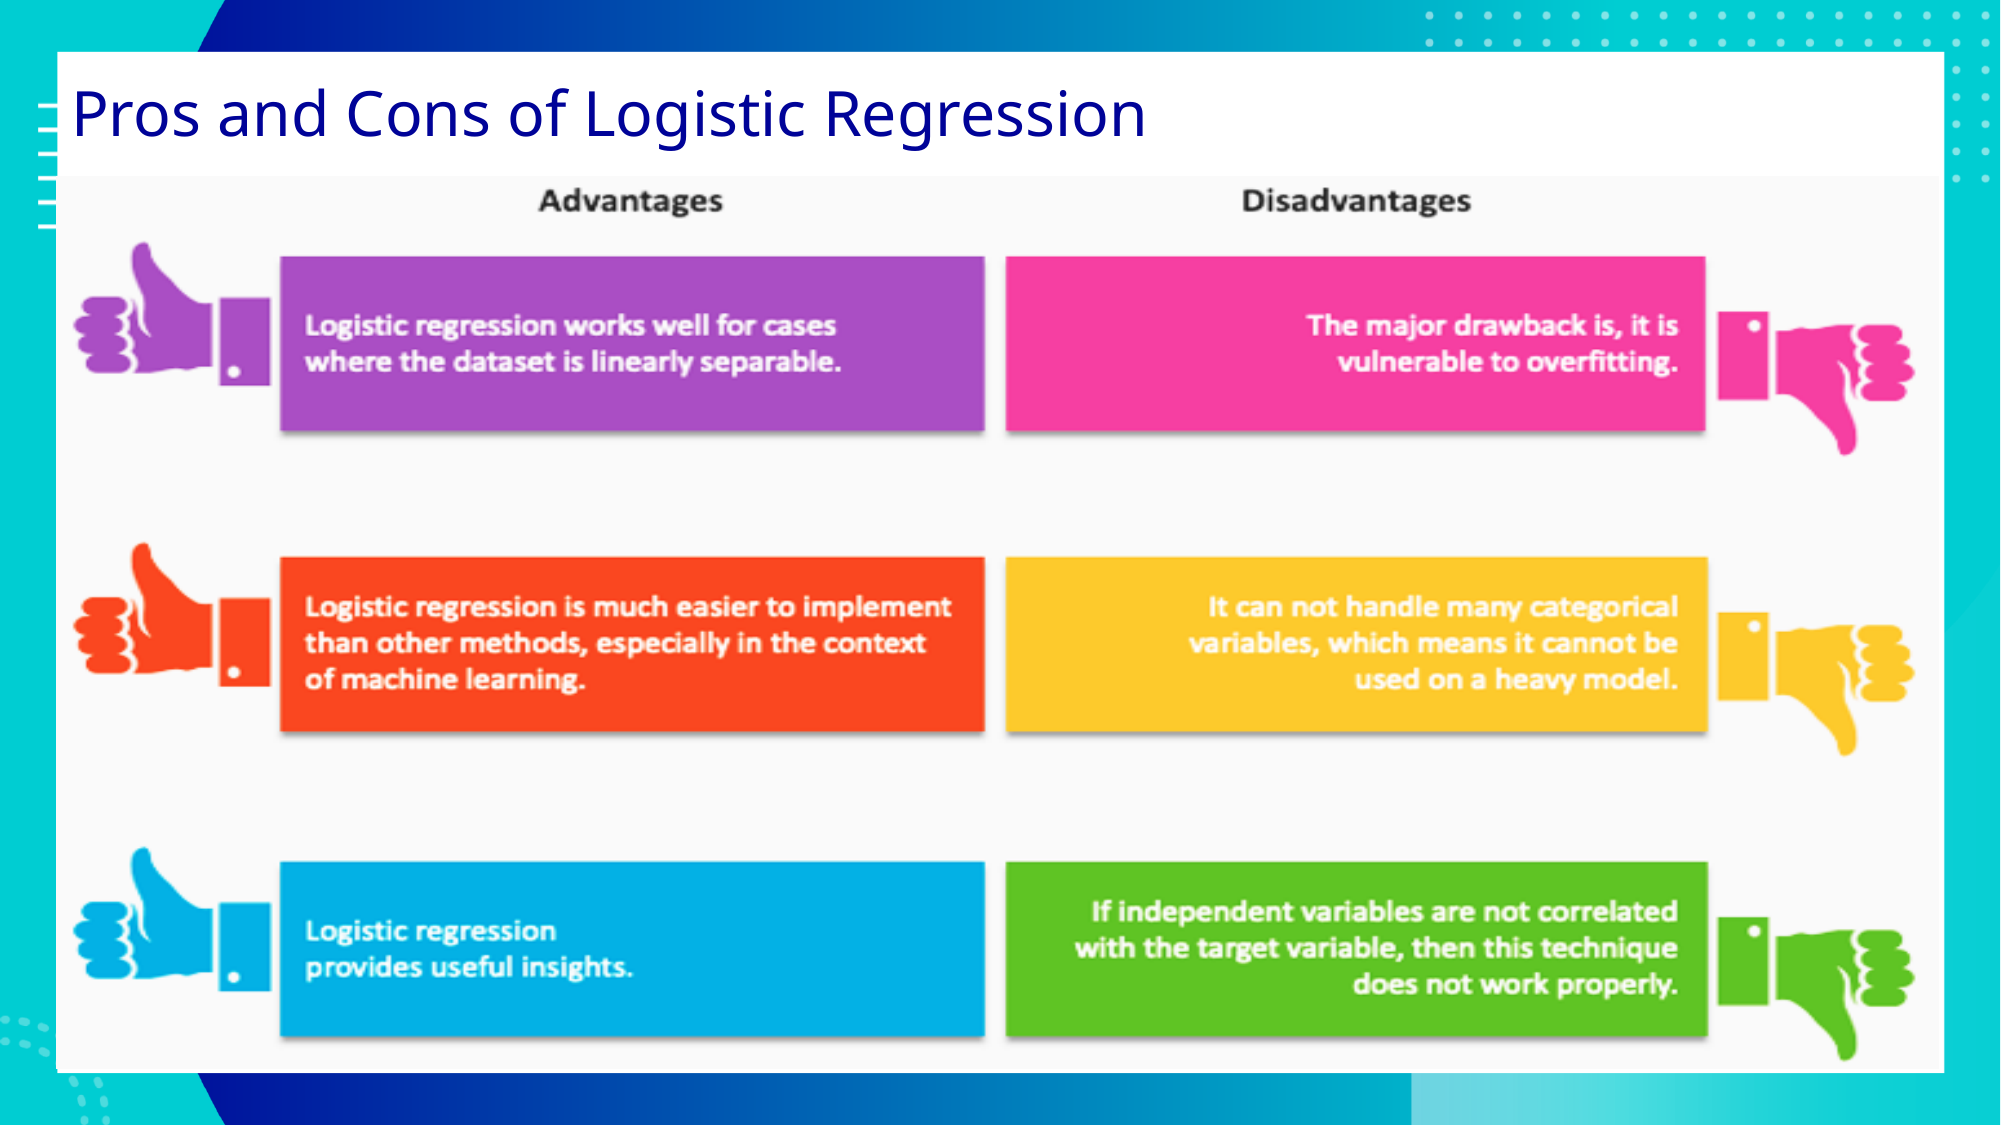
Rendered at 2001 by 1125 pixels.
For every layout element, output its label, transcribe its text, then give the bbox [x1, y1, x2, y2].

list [56, 176, 1939, 1069]
picture [0, 0, 2001, 1125]
title Pros and Cons of Logistic Regression [56, 56, 1939, 176]
